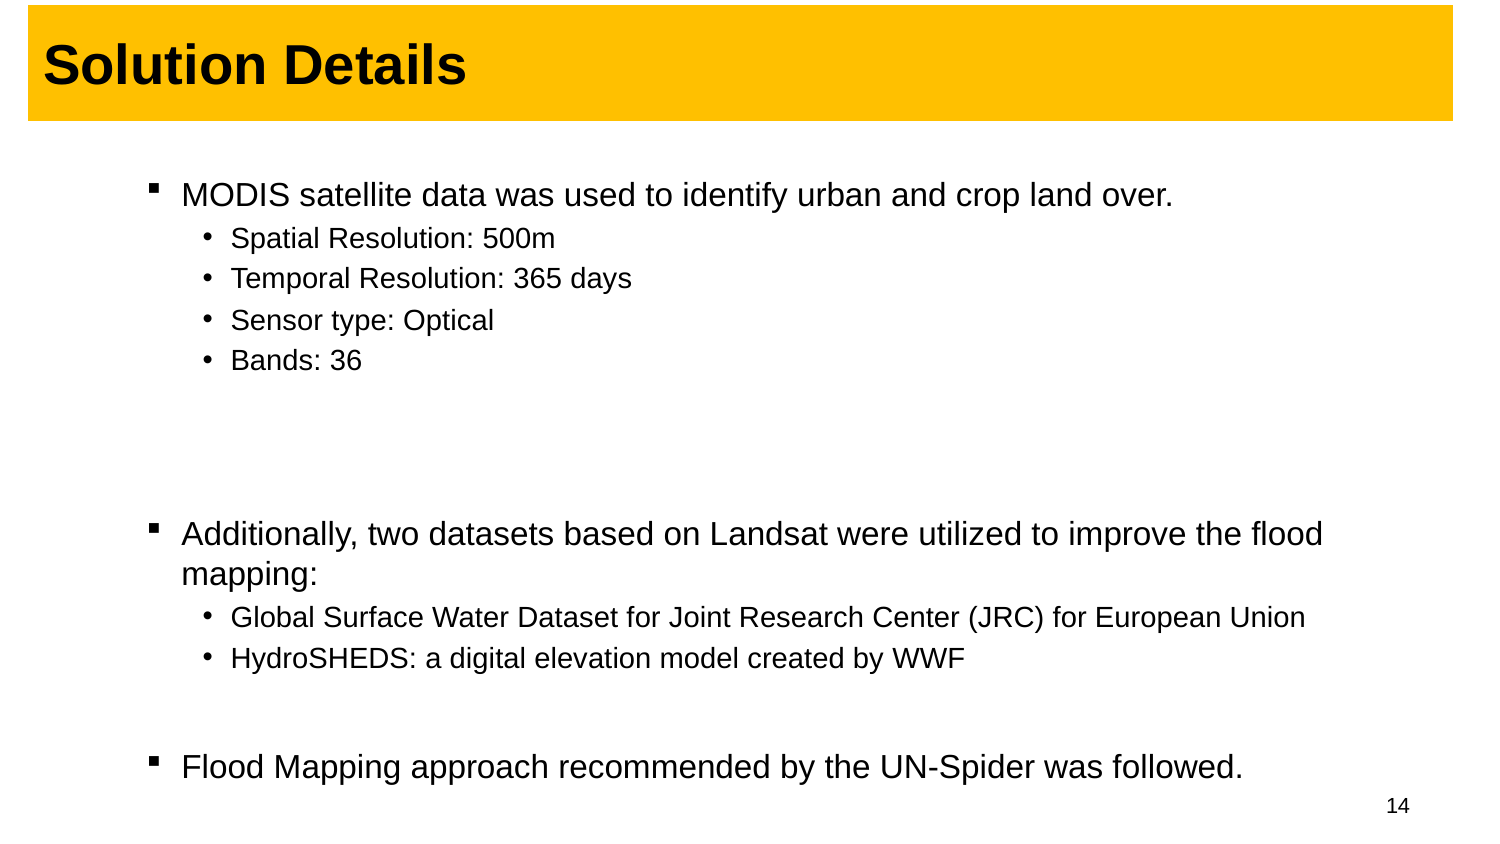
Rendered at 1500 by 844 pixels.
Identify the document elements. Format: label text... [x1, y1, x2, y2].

slide_number 14 [1074, 782, 1425, 827]
title Solution Details [28, 5, 1454, 120]
list MODIS satellite data was used to identify urban and crop land over. Spatial Resolution: 500m Temporal Resolution: 365 days Sensor type: Optical Bands: 36 Additionally, two datasets based on Landsat were utilized to improve the flood mapping: Global Surface Water Dataset for Joint Research Center (JRC) for European Union HydroSHEDS: a digital elevation model created by WWF Flood Mapping approach recommended by the UN-Spider was followed. [75, 119, 1397, 799]
